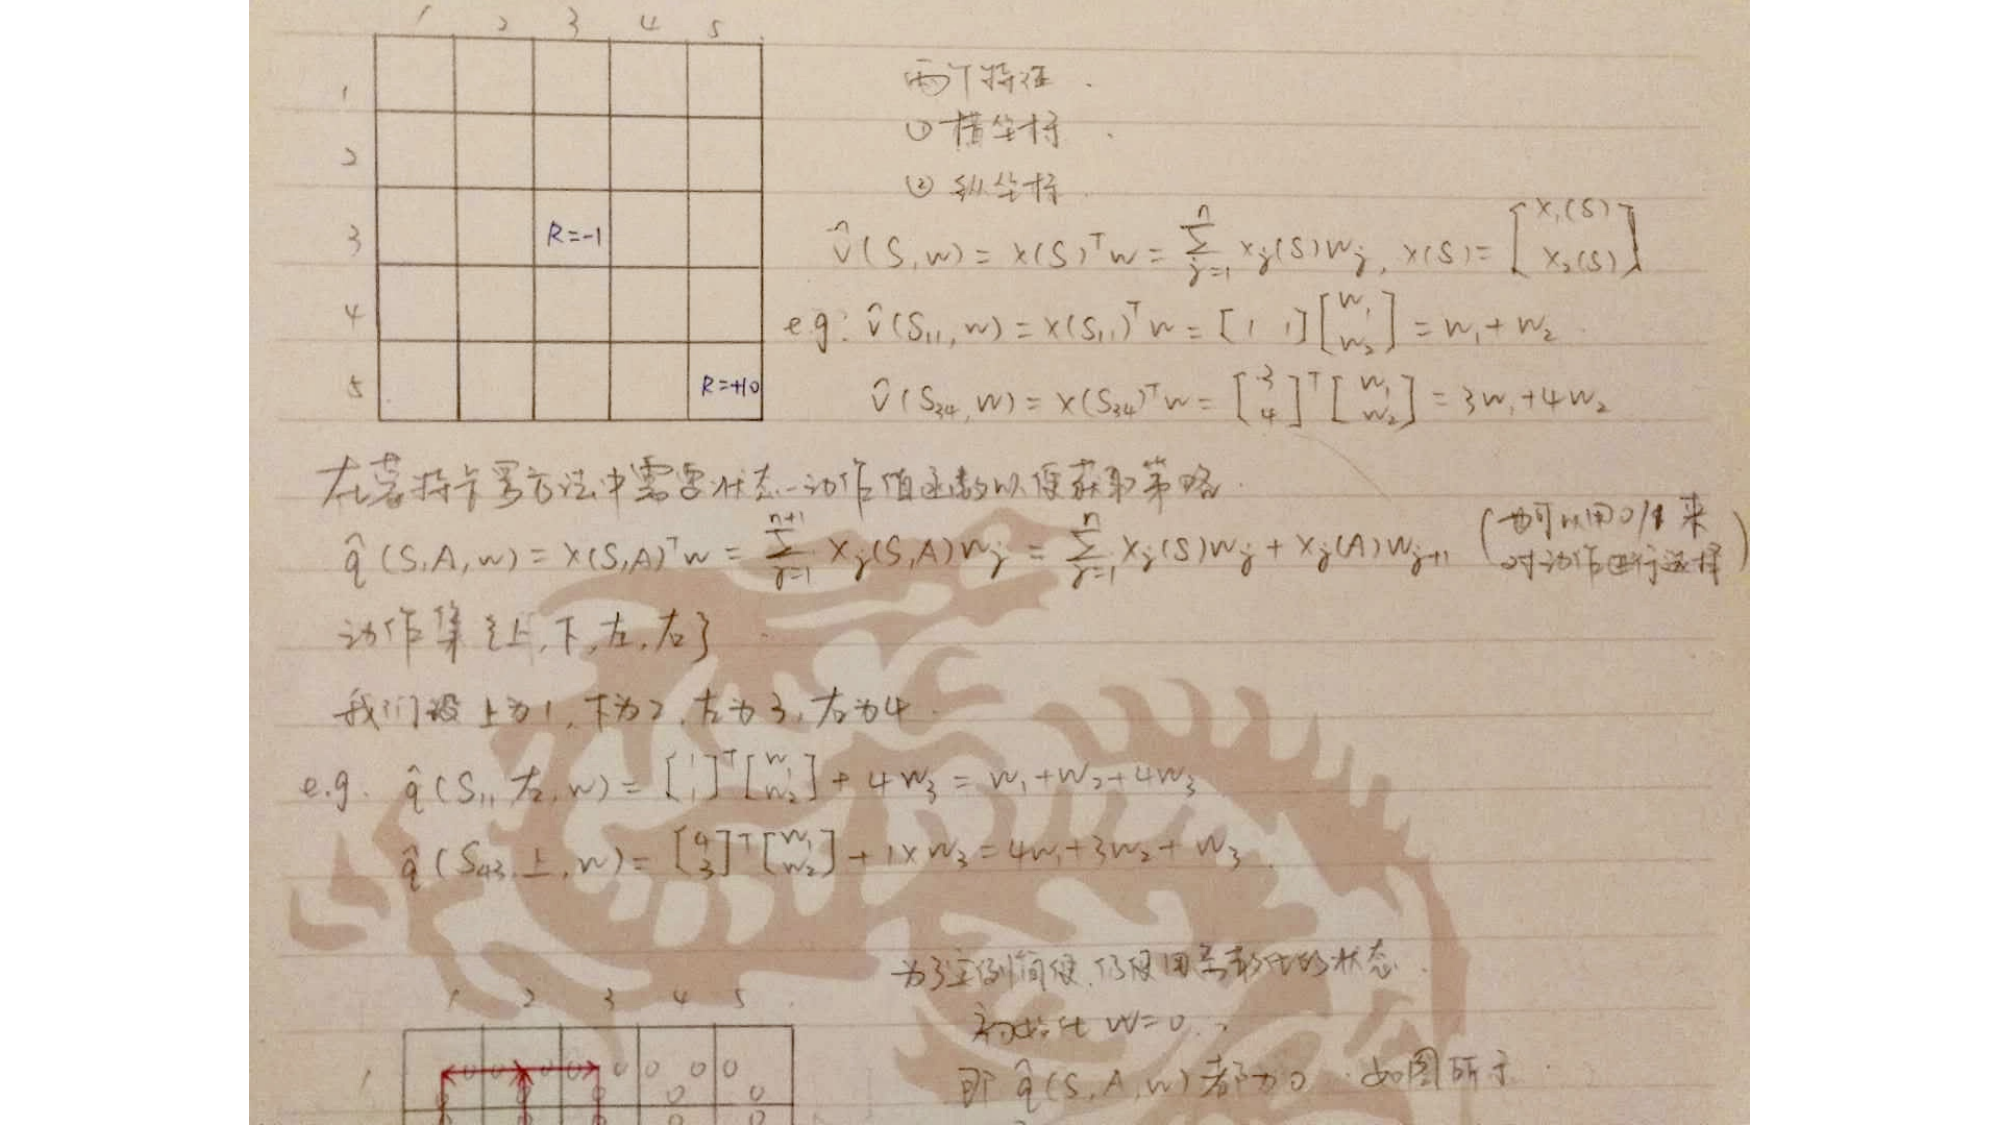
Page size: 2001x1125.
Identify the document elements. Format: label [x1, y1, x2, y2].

picture [249, 0, 1750, 1125]
